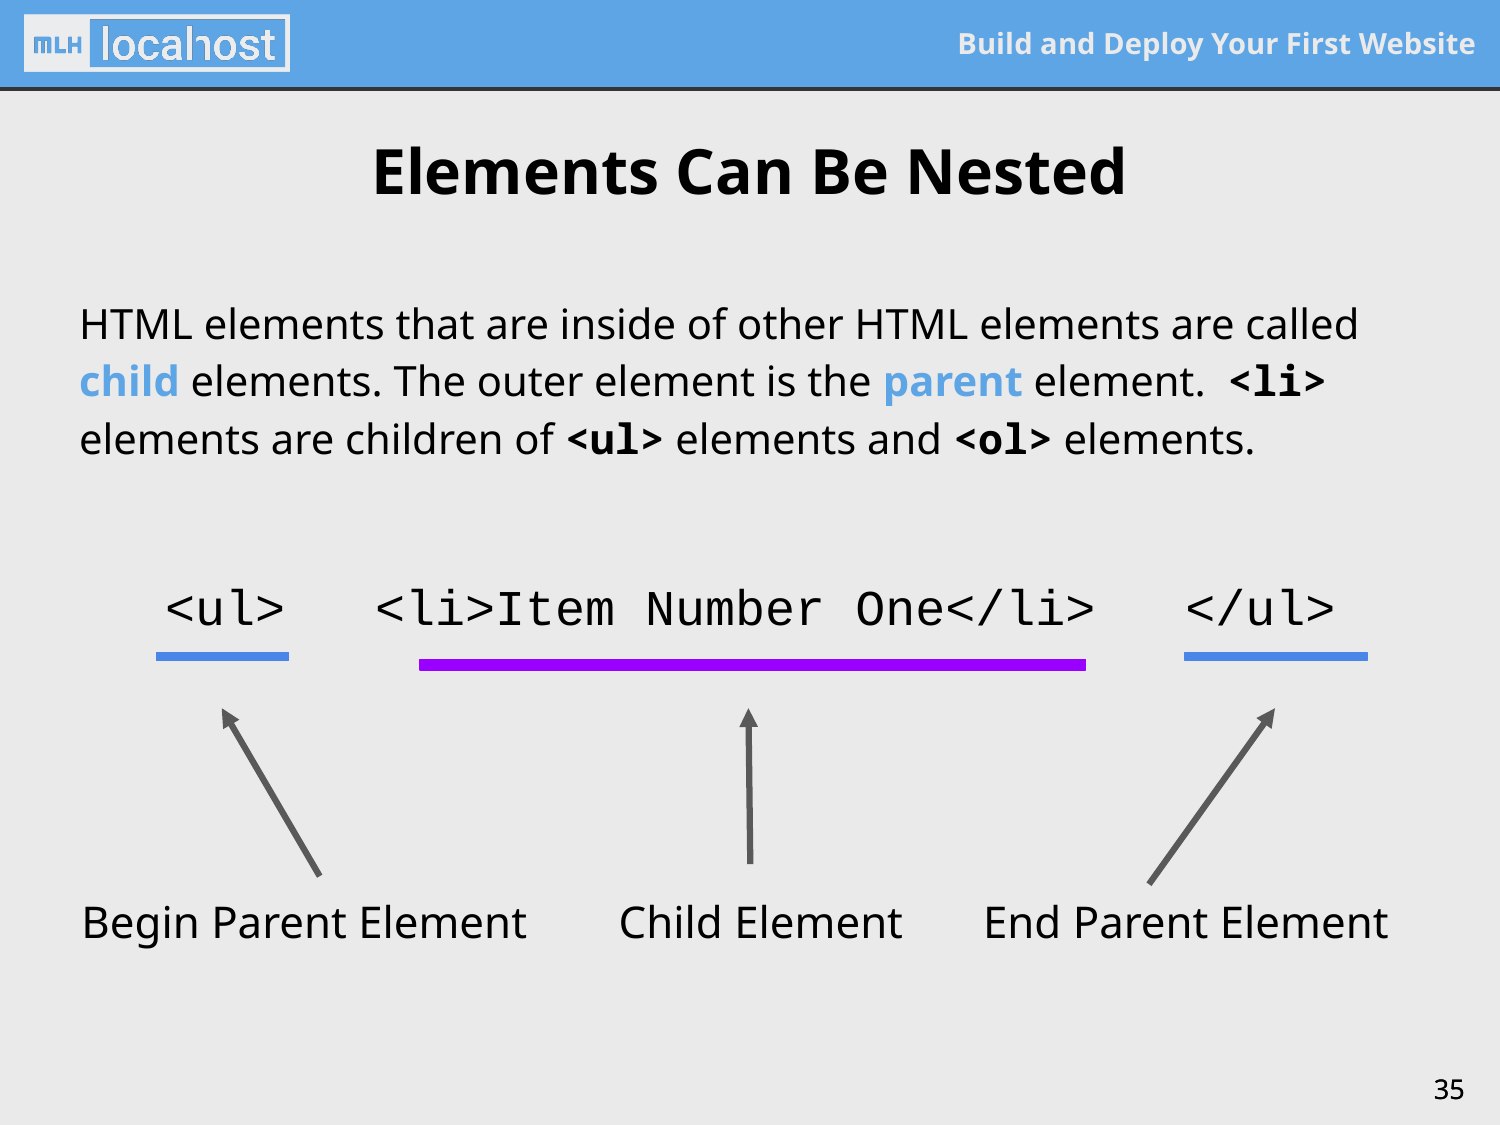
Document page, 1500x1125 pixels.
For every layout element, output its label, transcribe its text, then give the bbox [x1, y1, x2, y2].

slide_number 35 [1389, 1057, 1480, 1125]
text_box [1184, 652, 1367, 661]
text_box [420, 659, 1086, 670]
picture [24, 14, 290, 72]
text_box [221, 707, 320, 877]
title Elements Can Be Nested [147, 106, 1352, 233]
text_box [156, 652, 289, 661]
list <ul> <li>Item Number One</li> </ul> [64, 529, 1436, 674]
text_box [1148, 707, 1276, 885]
list Begin Parent Element Child Element End Parent Element [50, 845, 1422, 989]
list HTML elements that are inside of other HTML elements are called child elements. The outer element is the parent element. <li> elements are children of <ul> elements and <ol> elements. [64, 275, 1436, 506]
